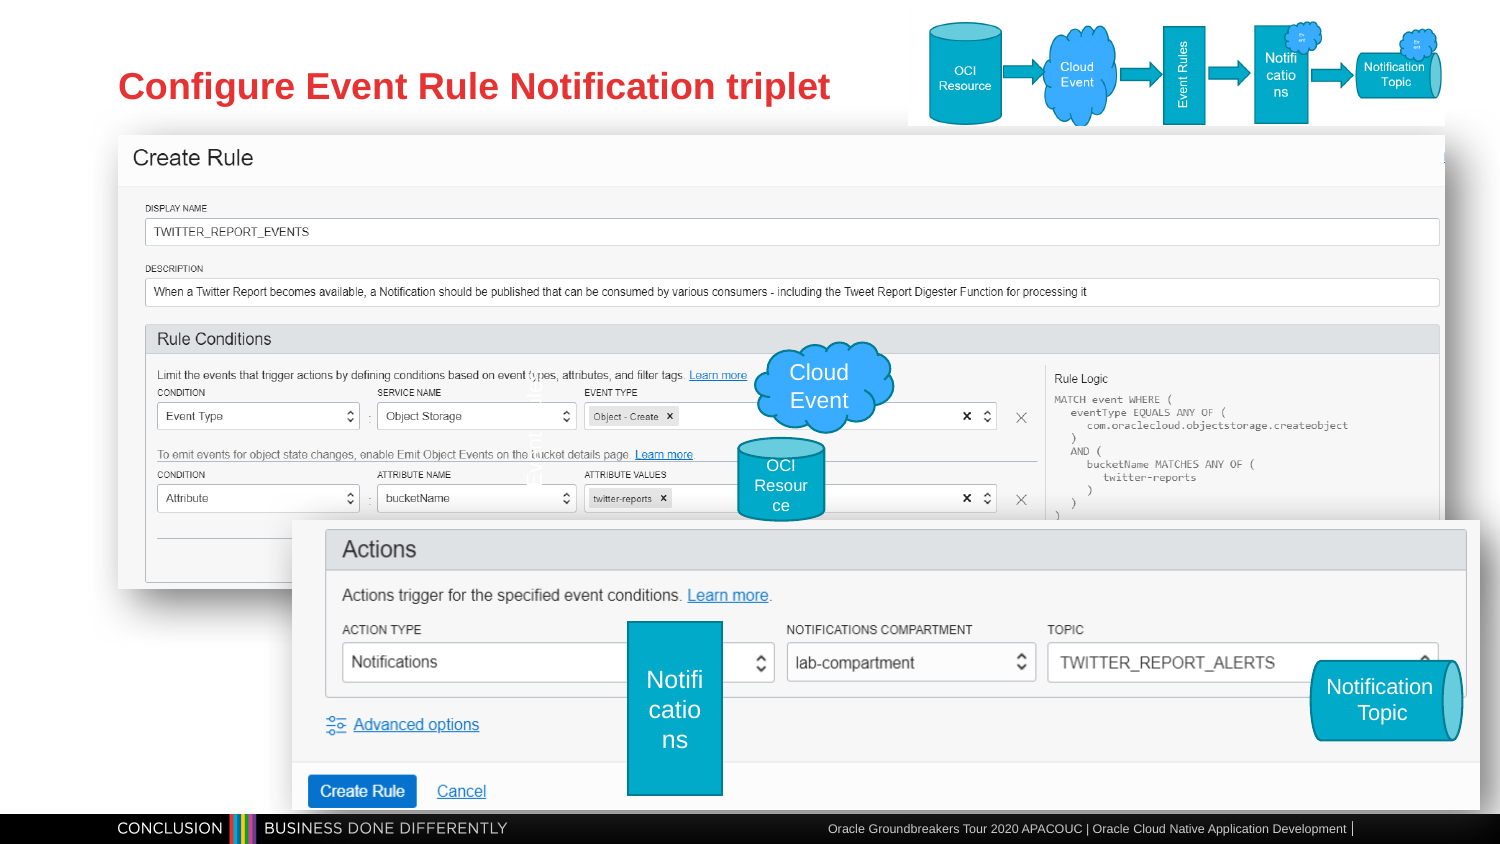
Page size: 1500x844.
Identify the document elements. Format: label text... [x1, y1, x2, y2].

picture [239, 814, 1500, 844]
picture [0, 814, 236, 844]
title Configure Event Rule Notification triplet [118, 47, 908, 130]
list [118, 135, 1445, 589]
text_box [1309, 660, 1463, 741]
picture [292, 520, 1480, 810]
picture [908, 7, 1445, 126]
